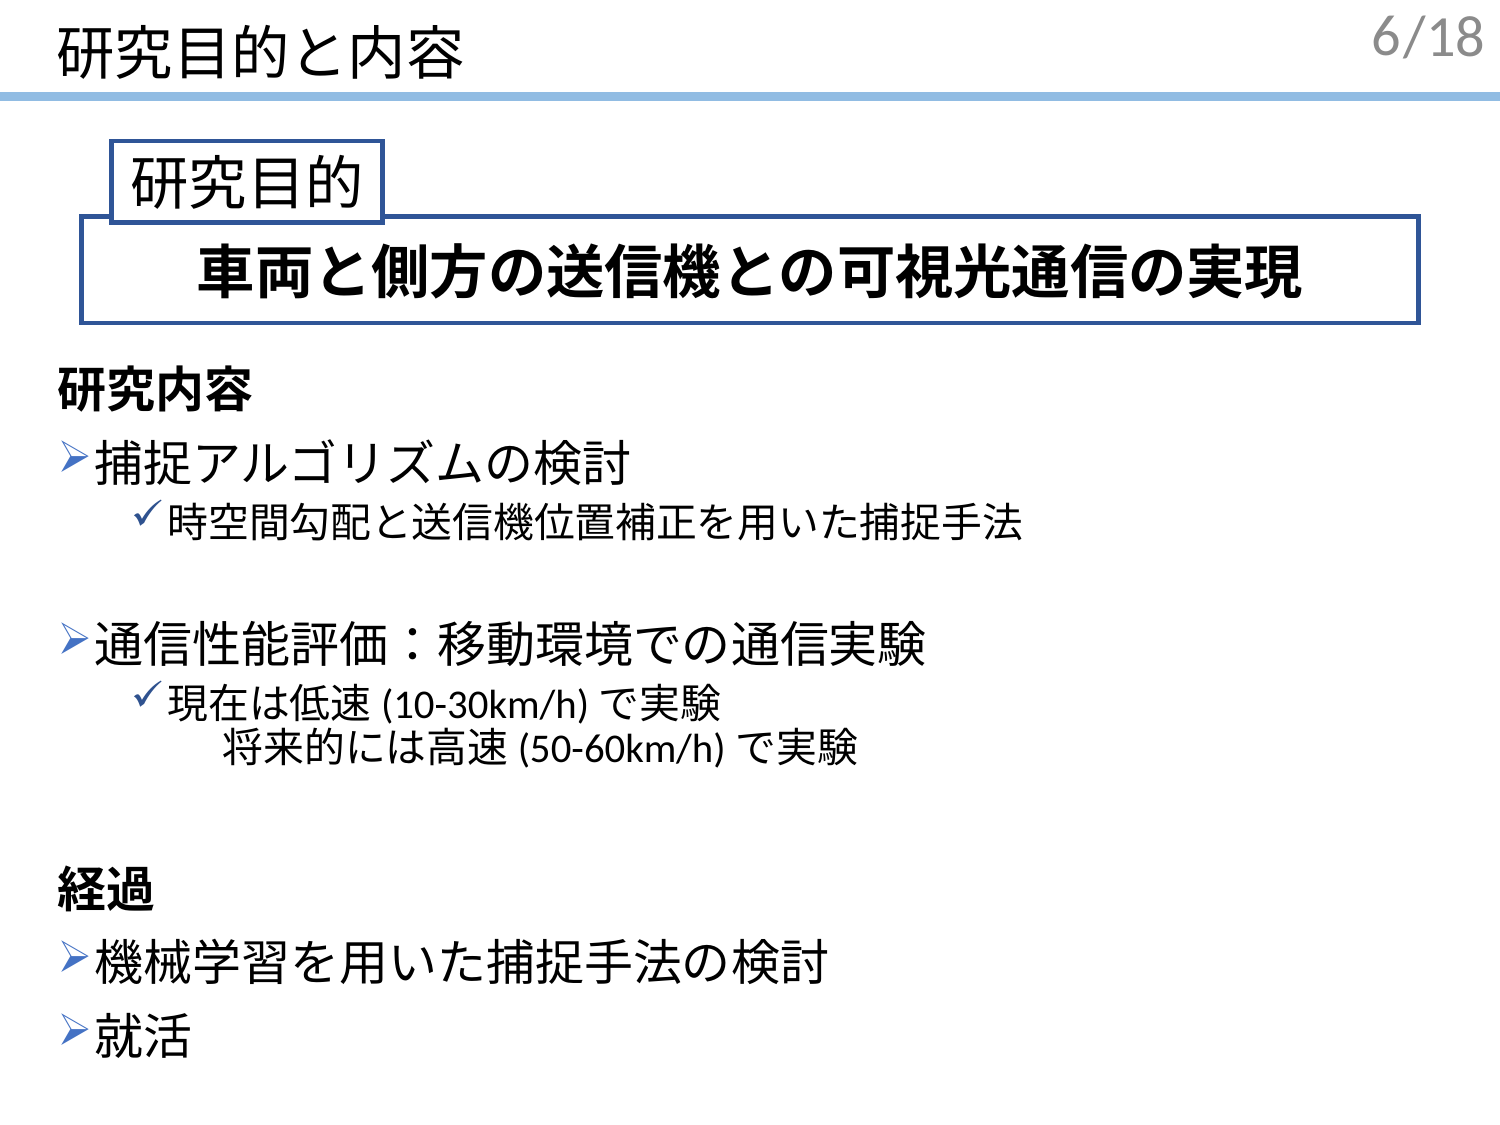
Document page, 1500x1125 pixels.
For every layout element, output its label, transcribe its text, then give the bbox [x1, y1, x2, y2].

text_box 研究目的 [110, 140, 384, 224]
title 研究目的と内容 [41, 0, 1397, 112]
text_box 車両と側方の送信機との可視光通信の実現 [81, 215, 1419, 324]
slide_number 6 [1078, 2, 1417, 63]
list 研究内容 捕捉アルゴリズムの検討 時空間勾配と送信機位置補正を用いた捕捉手法 通信性能評価：移動環境での通信実験 現在は低速(10-30km/h)で実験 将来的には高速(50-60km/h)で実験 経過 機械学習を用いた捕捉手法の検討 就活 [42, 132, 1458, 1077]
